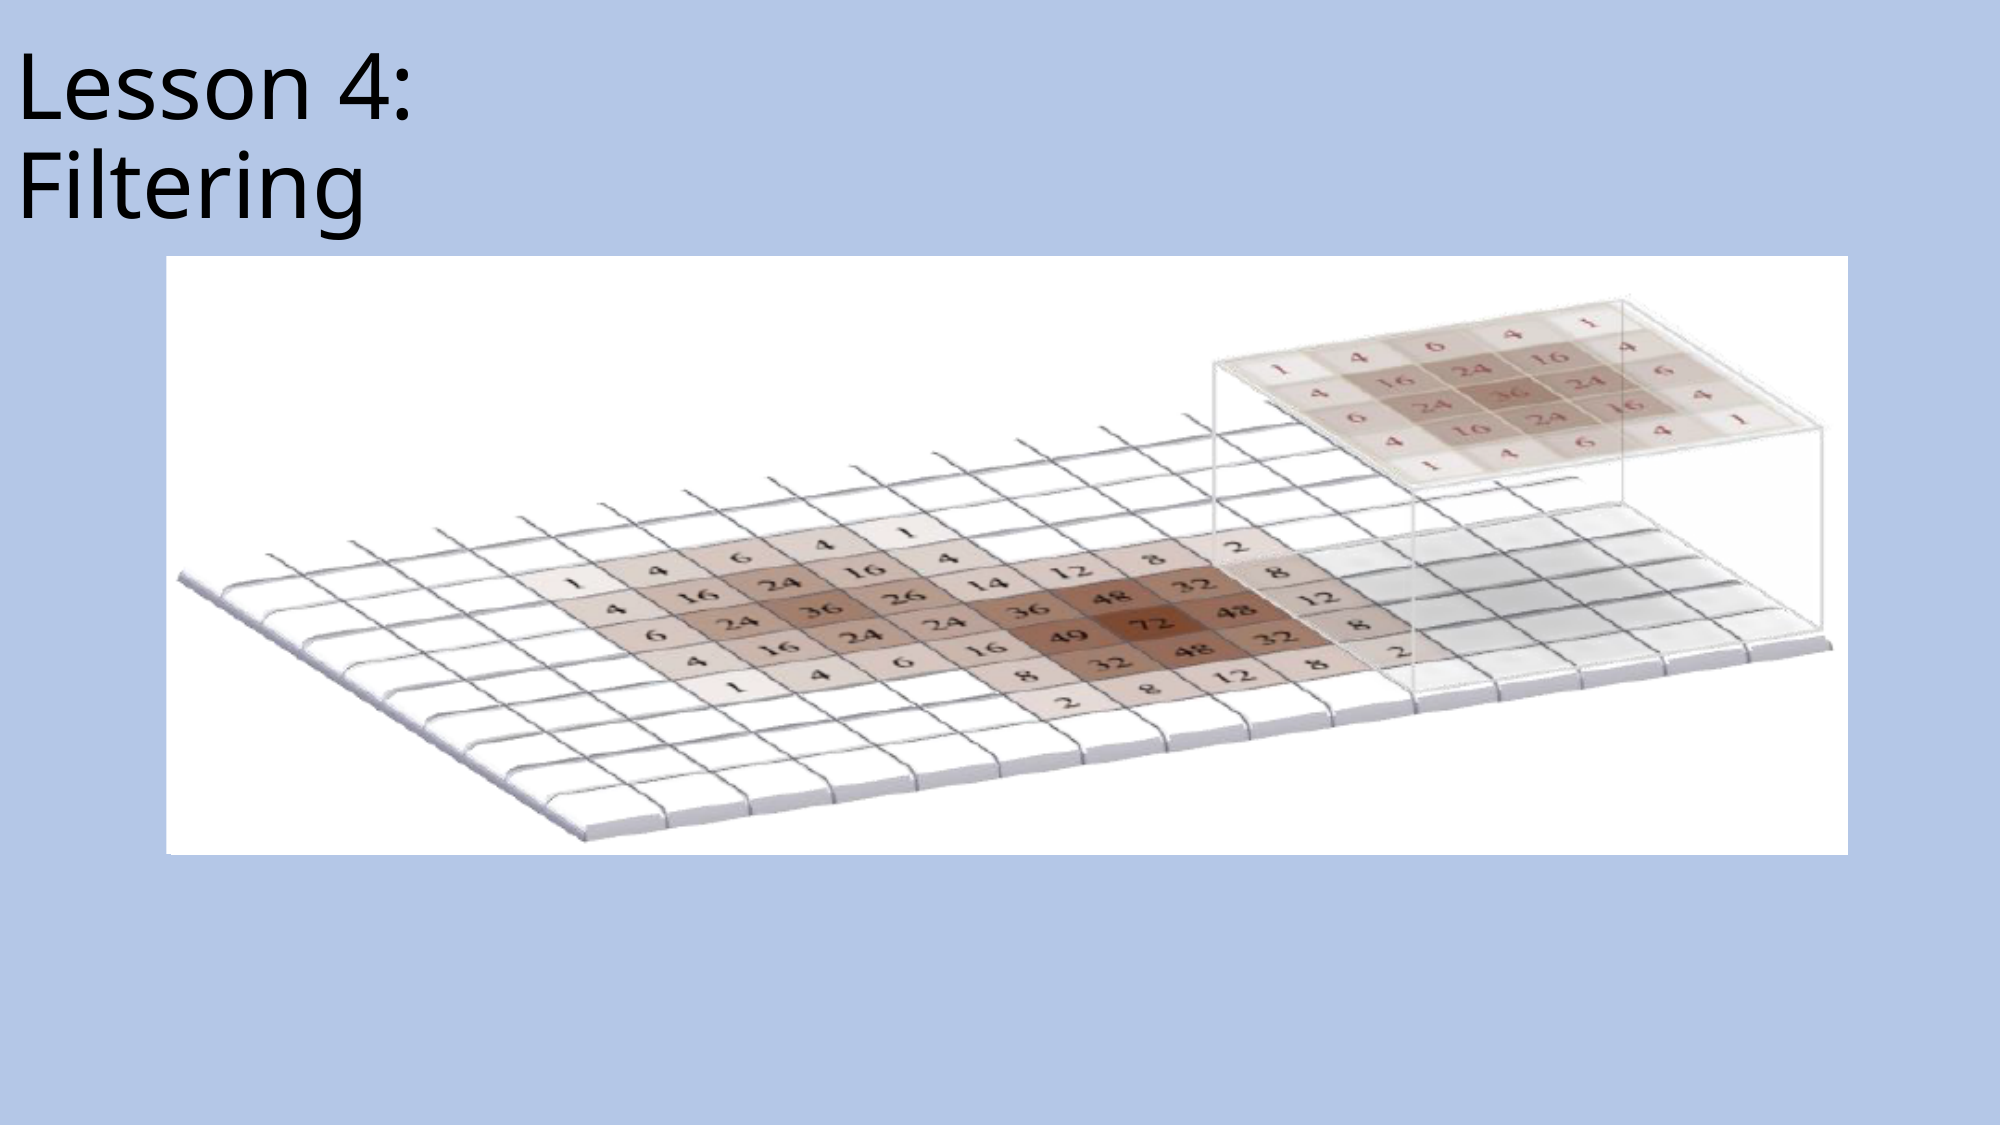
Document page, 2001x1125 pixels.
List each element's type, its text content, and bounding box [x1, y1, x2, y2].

title Lesson 4: Filtering [0, 30, 663, 249]
text_box [165, 255, 1849, 855]
picture [171, 292, 1848, 855]
